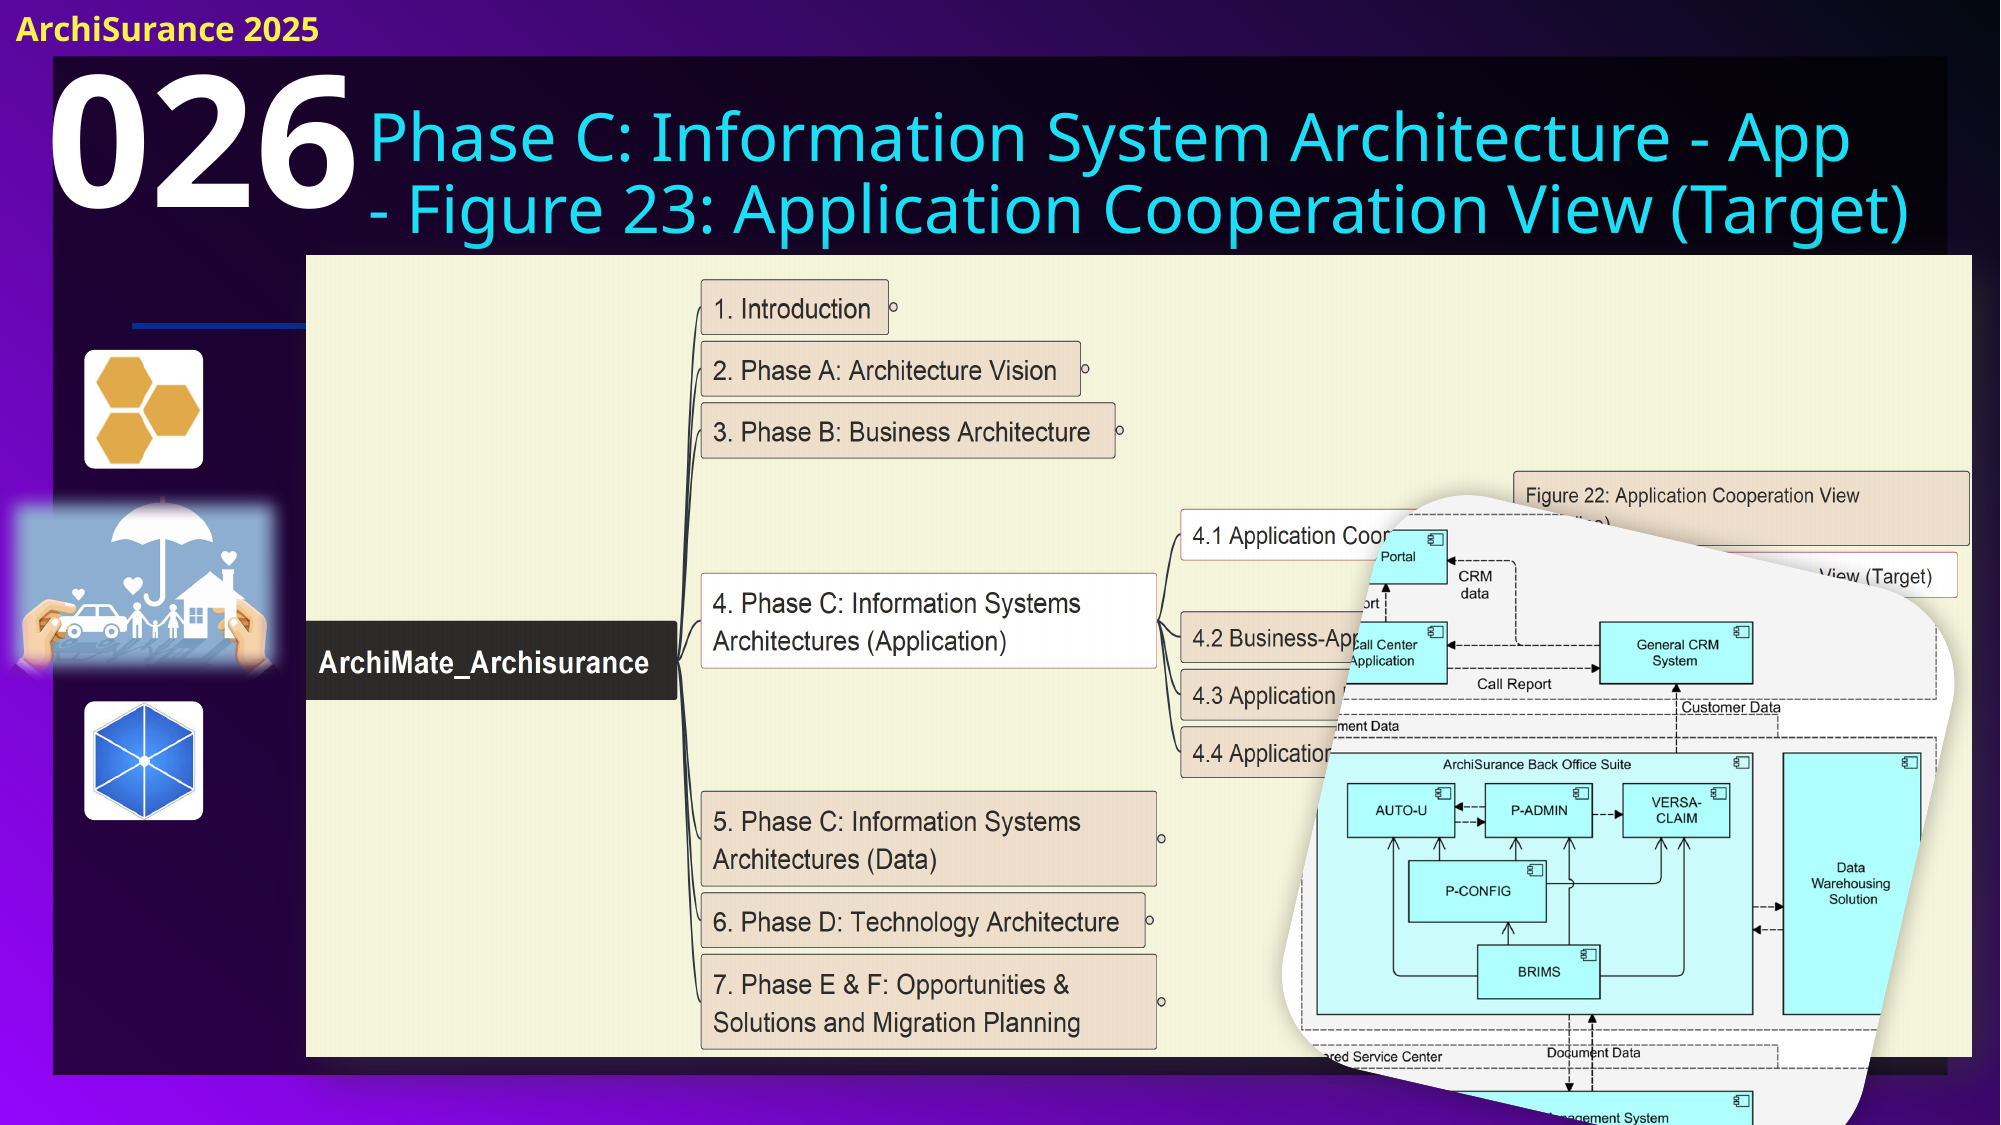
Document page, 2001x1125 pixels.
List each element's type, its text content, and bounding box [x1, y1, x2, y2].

title Phase C: Information System Architecture - App - Figure 23: Application Cooperation View (Target) [376, 95, 1930, 237]
picture [84, 701, 204, 821]
text_box ArchiSurance 2025 [1, 0, 335, 55]
picture [84, 349, 204, 469]
picture [0, 486, 292, 684]
text_box 026 [31, 17, 376, 252]
picture [305, 255, 1972, 1125]
